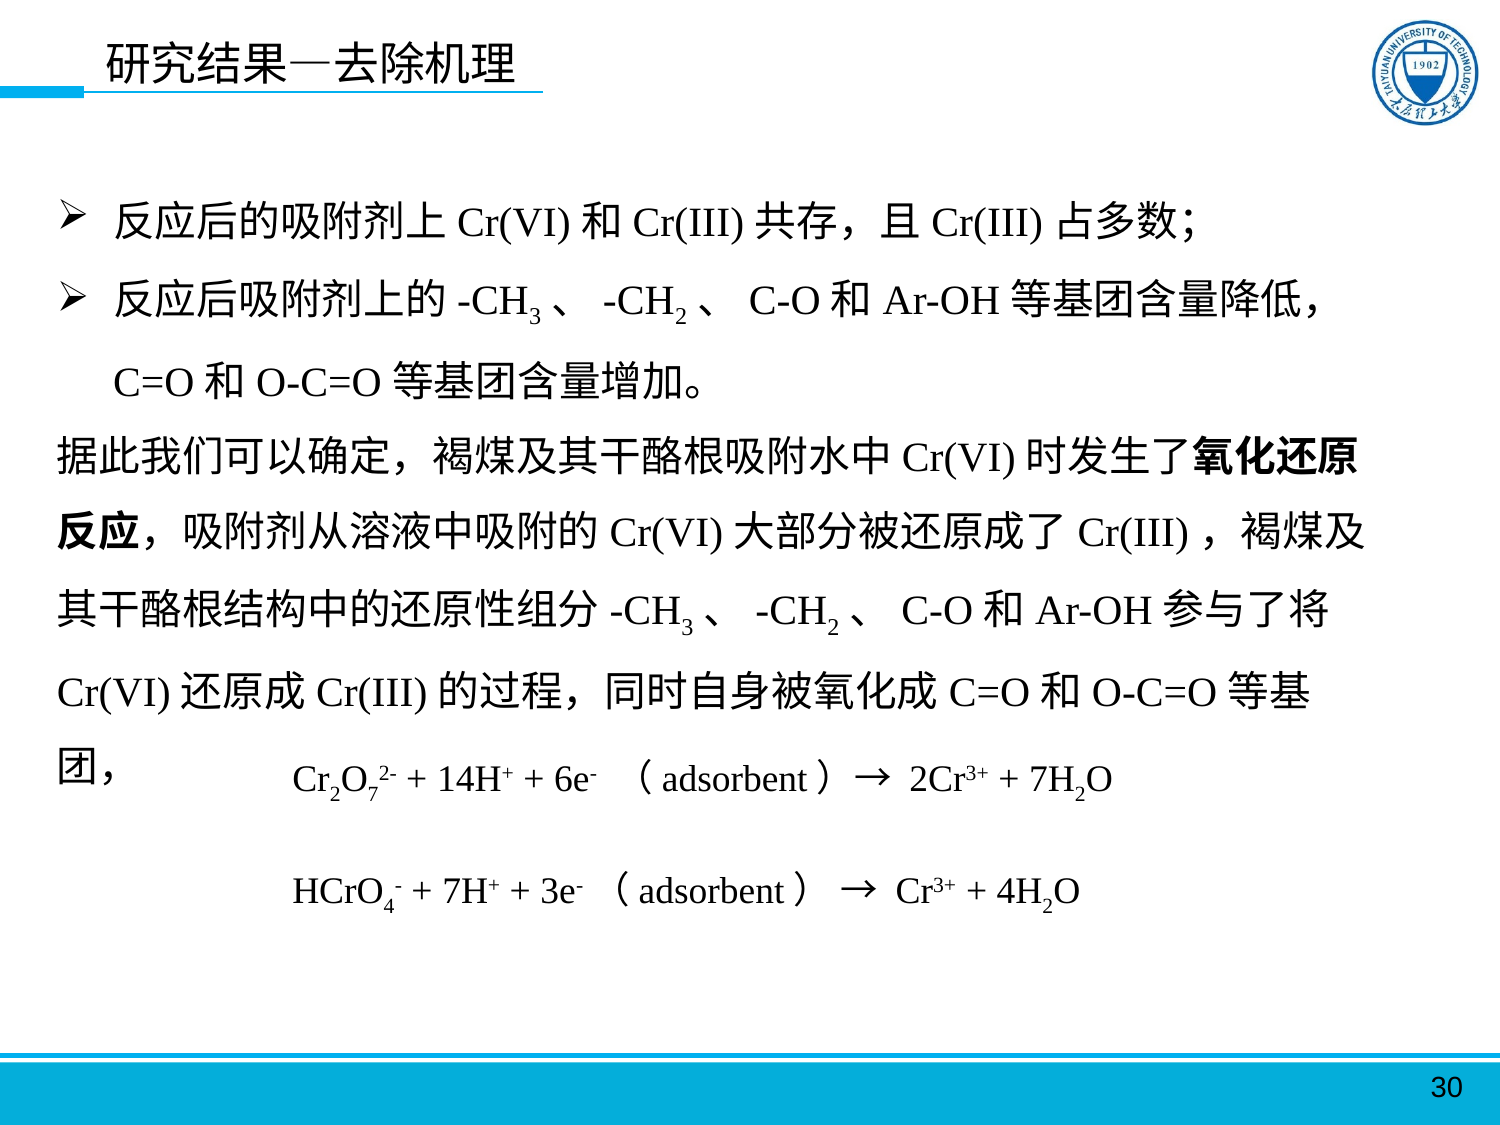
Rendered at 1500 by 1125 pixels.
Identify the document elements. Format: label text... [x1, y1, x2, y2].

text_box [0, 86, 84, 99]
text_box Cr2O72- + 14H+ + 6e- （adsorbent）→ 2Cr3+ + 7H2O [277, 746, 1294, 813]
text_box 反应后的吸附剂上Cr(VI)和Cr(III)共存，且Cr(III)占多数； 反应后吸附剂上的-CH3、-CH2、C-O和Ar-OH等基团含量降低，C=O和O-C=O等基团含量增加。 据此我们可以确定，褐煤及其干酪根吸附水中Cr(VI)时发生了氧化还原反应，吸附剂从溶液中吸附的Cr(VI)大部分被还原成了Cr(III)，褐煤及其干酪根结构中的还原性组分-CH3、-CH2、C-O和Ar-OH参与了将Cr(VI)还原成Cr(III)的过程，同时自身被氧化成C=O和O-C=O等基团， [42, 161, 1395, 798]
text_box 研究结果—去除机理 [90, 28, 562, 97]
slide_number 30 [1128, 1061, 1479, 1125]
picture [1371, 19, 1479, 126]
text_box HCrO4- + 7H+ + 3e-（adsorbent） → Cr3+ + 4H2O [277, 858, 1249, 925]
